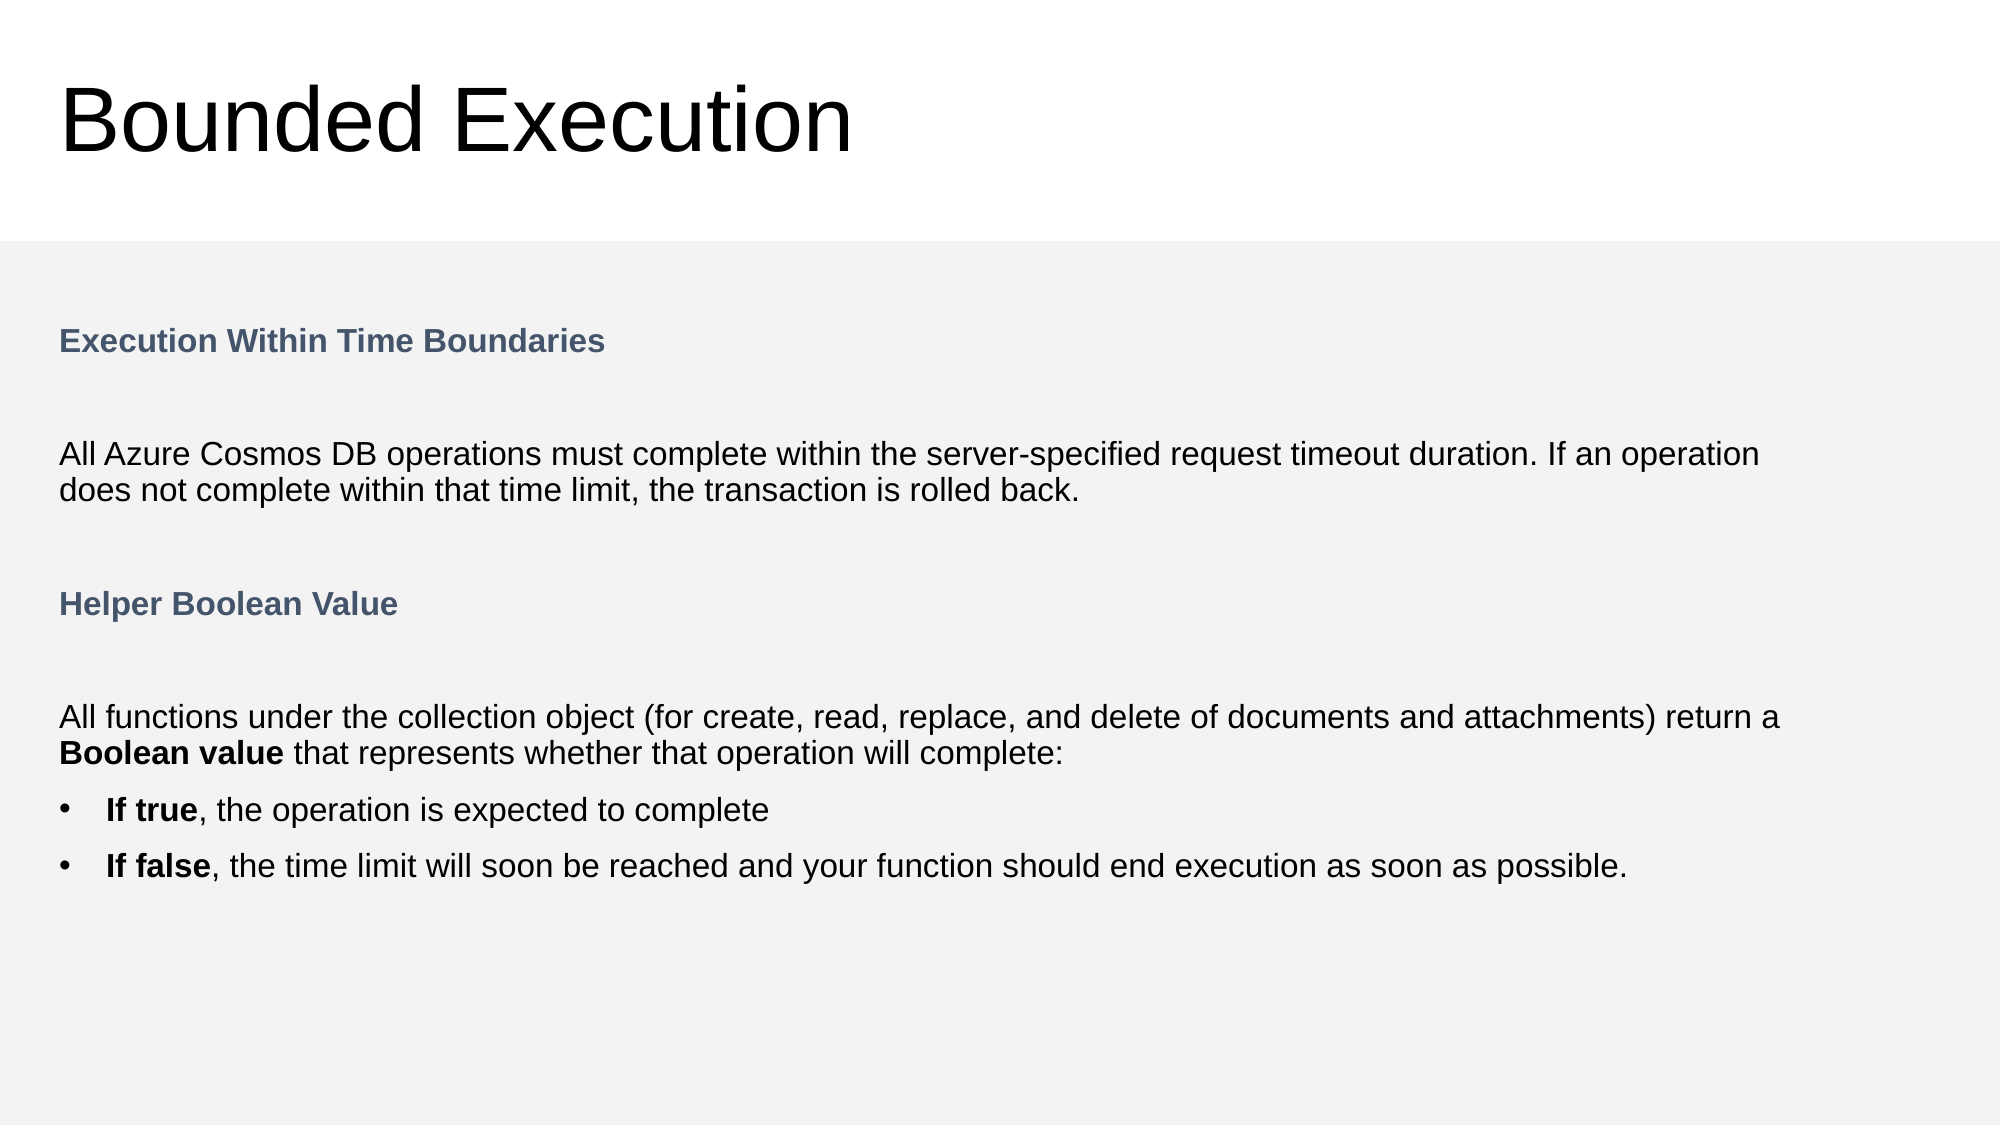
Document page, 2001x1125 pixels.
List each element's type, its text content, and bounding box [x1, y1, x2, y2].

list Execution Within Time Boundaries All Azure Cosmos DB operations must complete within the server-specified request timeout duration. If an operation does not complete within that time limit, the transaction is rolled back. Helper Boolean Value All functions under the collection object (for create, read, replace, and delete of documents and attachments) return a Boolean value that represents whether that operation will complete: If true, the operation is expected to complete If false, the time limit will soon be reached and your function should end execution as soon as possible. [44, 315, 1835, 969]
title Bounded Execution [44, 47, 1957, 196]
